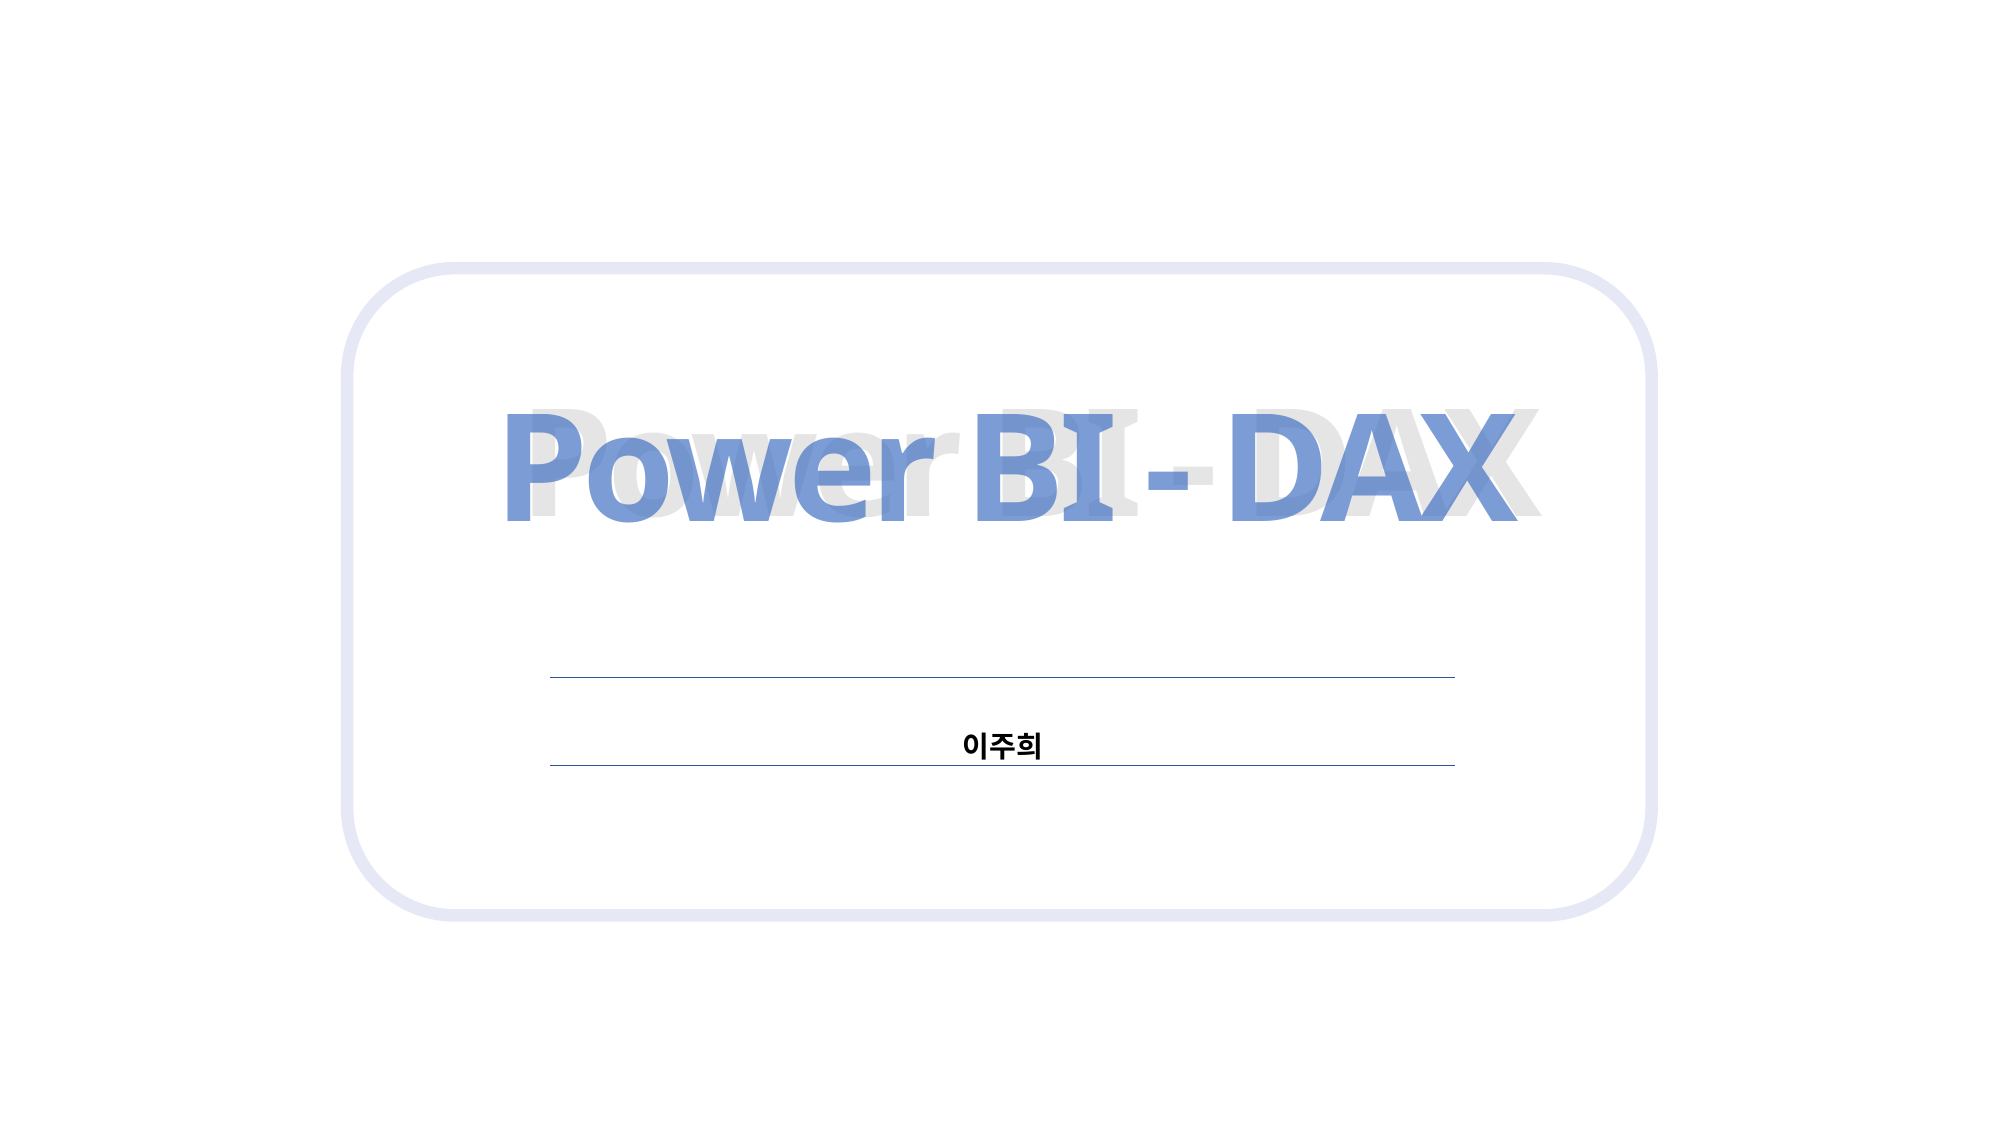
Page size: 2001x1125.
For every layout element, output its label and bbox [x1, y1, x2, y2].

text_box [346, 267, 1653, 917]
text_box [195, 359, 1568, 562]
